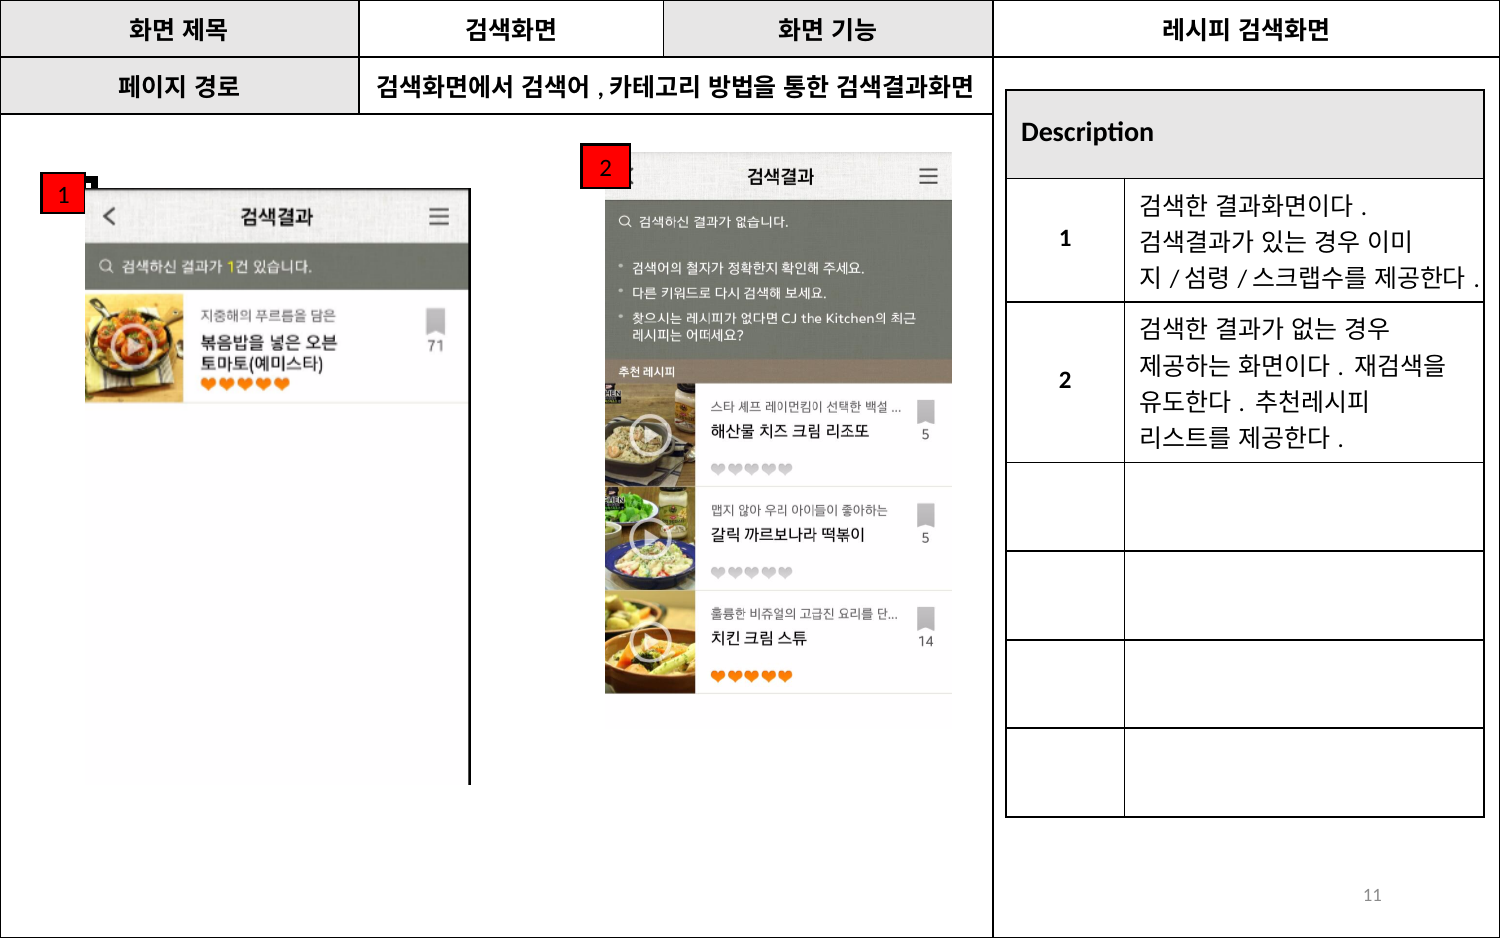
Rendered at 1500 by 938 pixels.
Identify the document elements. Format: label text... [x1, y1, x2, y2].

picture [605, 152, 953, 729]
table_cell 검색화면에서 검색어,카테고리 방법을 통한 검색결과화면 [360, 58, 992, 113]
table_header 화면 제목 [1, 1, 358, 56]
table_cell [1125, 552, 1483, 639]
table_header 레시피 검색화면 [994, 1, 1499, 56]
table_cell [1007, 641, 1124, 727]
table_cell 2 [1007, 303, 1124, 462]
text_box 1 [40, 172, 86, 214]
table_header 검색화면 [360, 1, 663, 56]
table_cell [1007, 729, 1124, 816]
table_cell 검색한 결과가 없는 경우 제공하는 화면이다. 재검색을 유도한다. 추천레시피 리스트를 제공한다. [1125, 303, 1483, 462]
text_box 2 [580, 143, 631, 189]
table_cell [1125, 729, 1483, 816]
picture [85, 188, 471, 785]
table_cell 1 [1007, 179, 1124, 301]
table_cell [1007, 463, 1124, 550]
table_cell [1125, 641, 1483, 727]
table_cell 페이지 경로 [1, 58, 358, 113]
table_cell [994, 58, 1499, 937]
table_cell 검색한 결과화면이다. 검색결과가 있는 경우 이미지/섬령/스크랩수를 제공한다. [1125, 179, 1483, 301]
table_cell [1007, 552, 1124, 639]
table_header 화면 기능 [664, 1, 992, 56]
table_cell [1125, 463, 1483, 550]
text_box [86, 178, 95, 188]
table_header Description [1007, 91, 1483, 178]
slide_number 11 [1059, 868, 1397, 919]
table_cell [1, 115, 992, 937]
